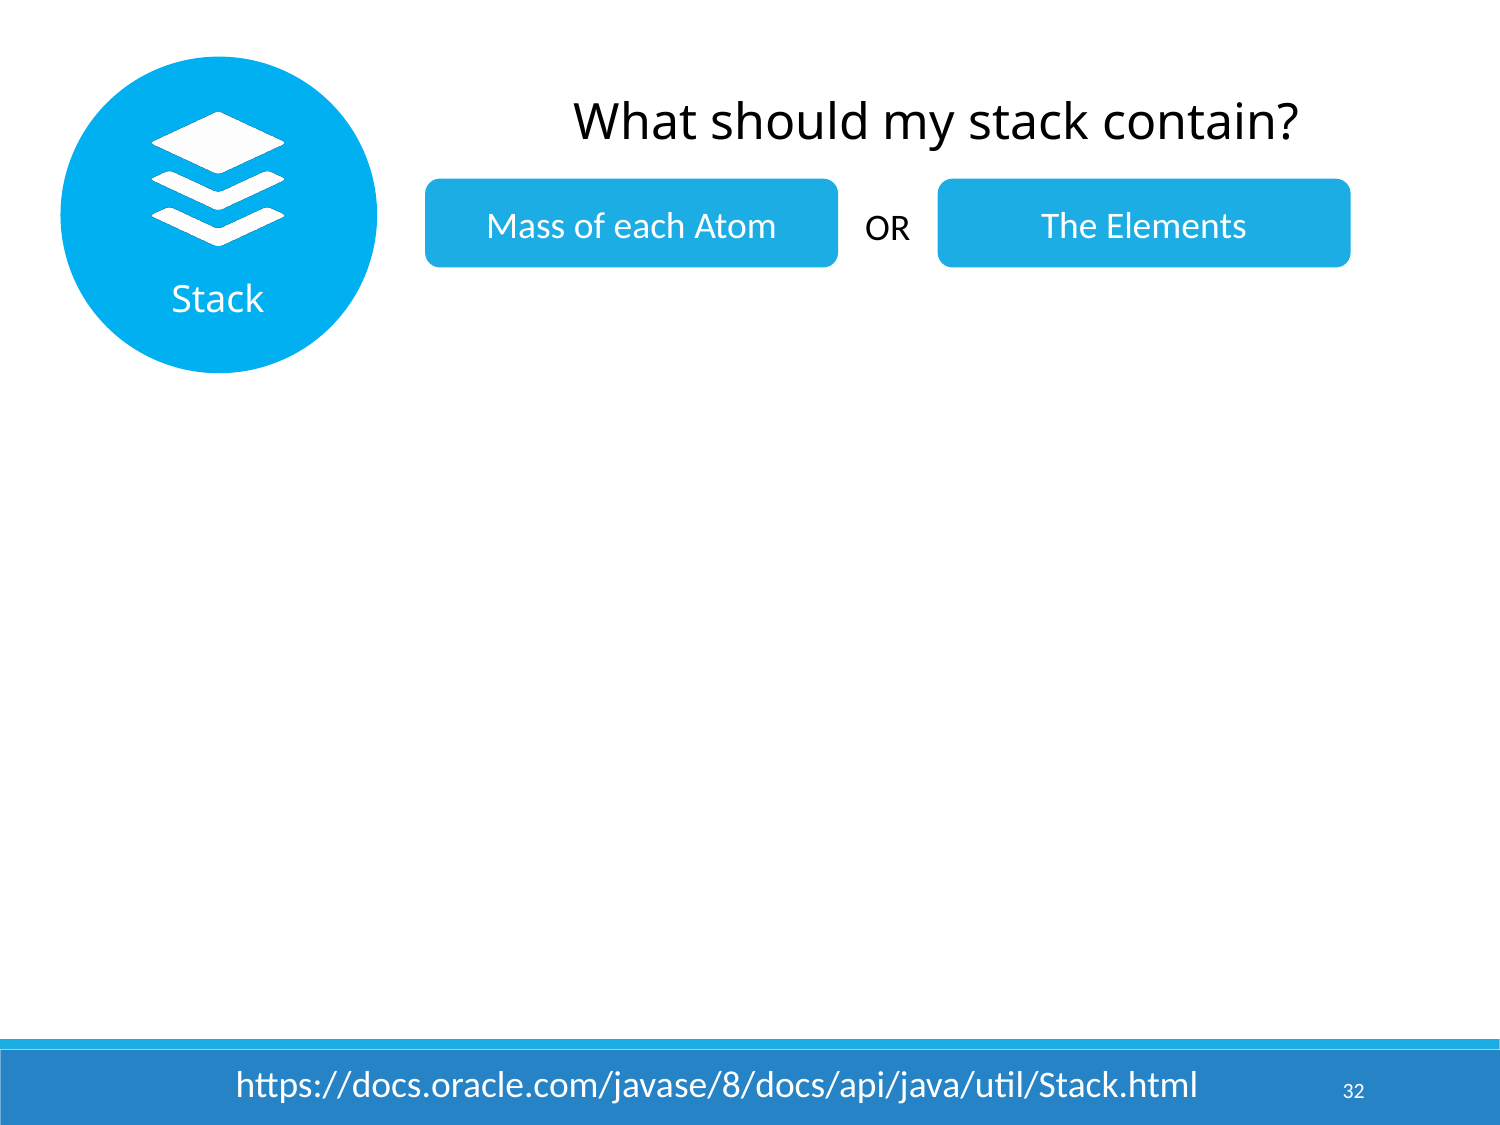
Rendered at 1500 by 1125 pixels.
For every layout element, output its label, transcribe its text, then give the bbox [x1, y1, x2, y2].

text_box The Elements [936, 177, 1352, 269]
text_box Mass of each Atom [423, 177, 840, 269]
picture [153, 113, 283, 173]
text_box https://docs.oracle.com/javase/8/docs/api/java/util/Stack.html [220, 1052, 1318, 1113]
picture [153, 172, 283, 209]
text_box OR [850, 195, 926, 256]
text_box [59, 55, 379, 375]
text_box Stack [156, 267, 280, 328]
text_box What should my stack contain? [562, 83, 1448, 184]
slide_number 32 [1218, 1059, 1380, 1120]
picture [153, 208, 283, 245]
